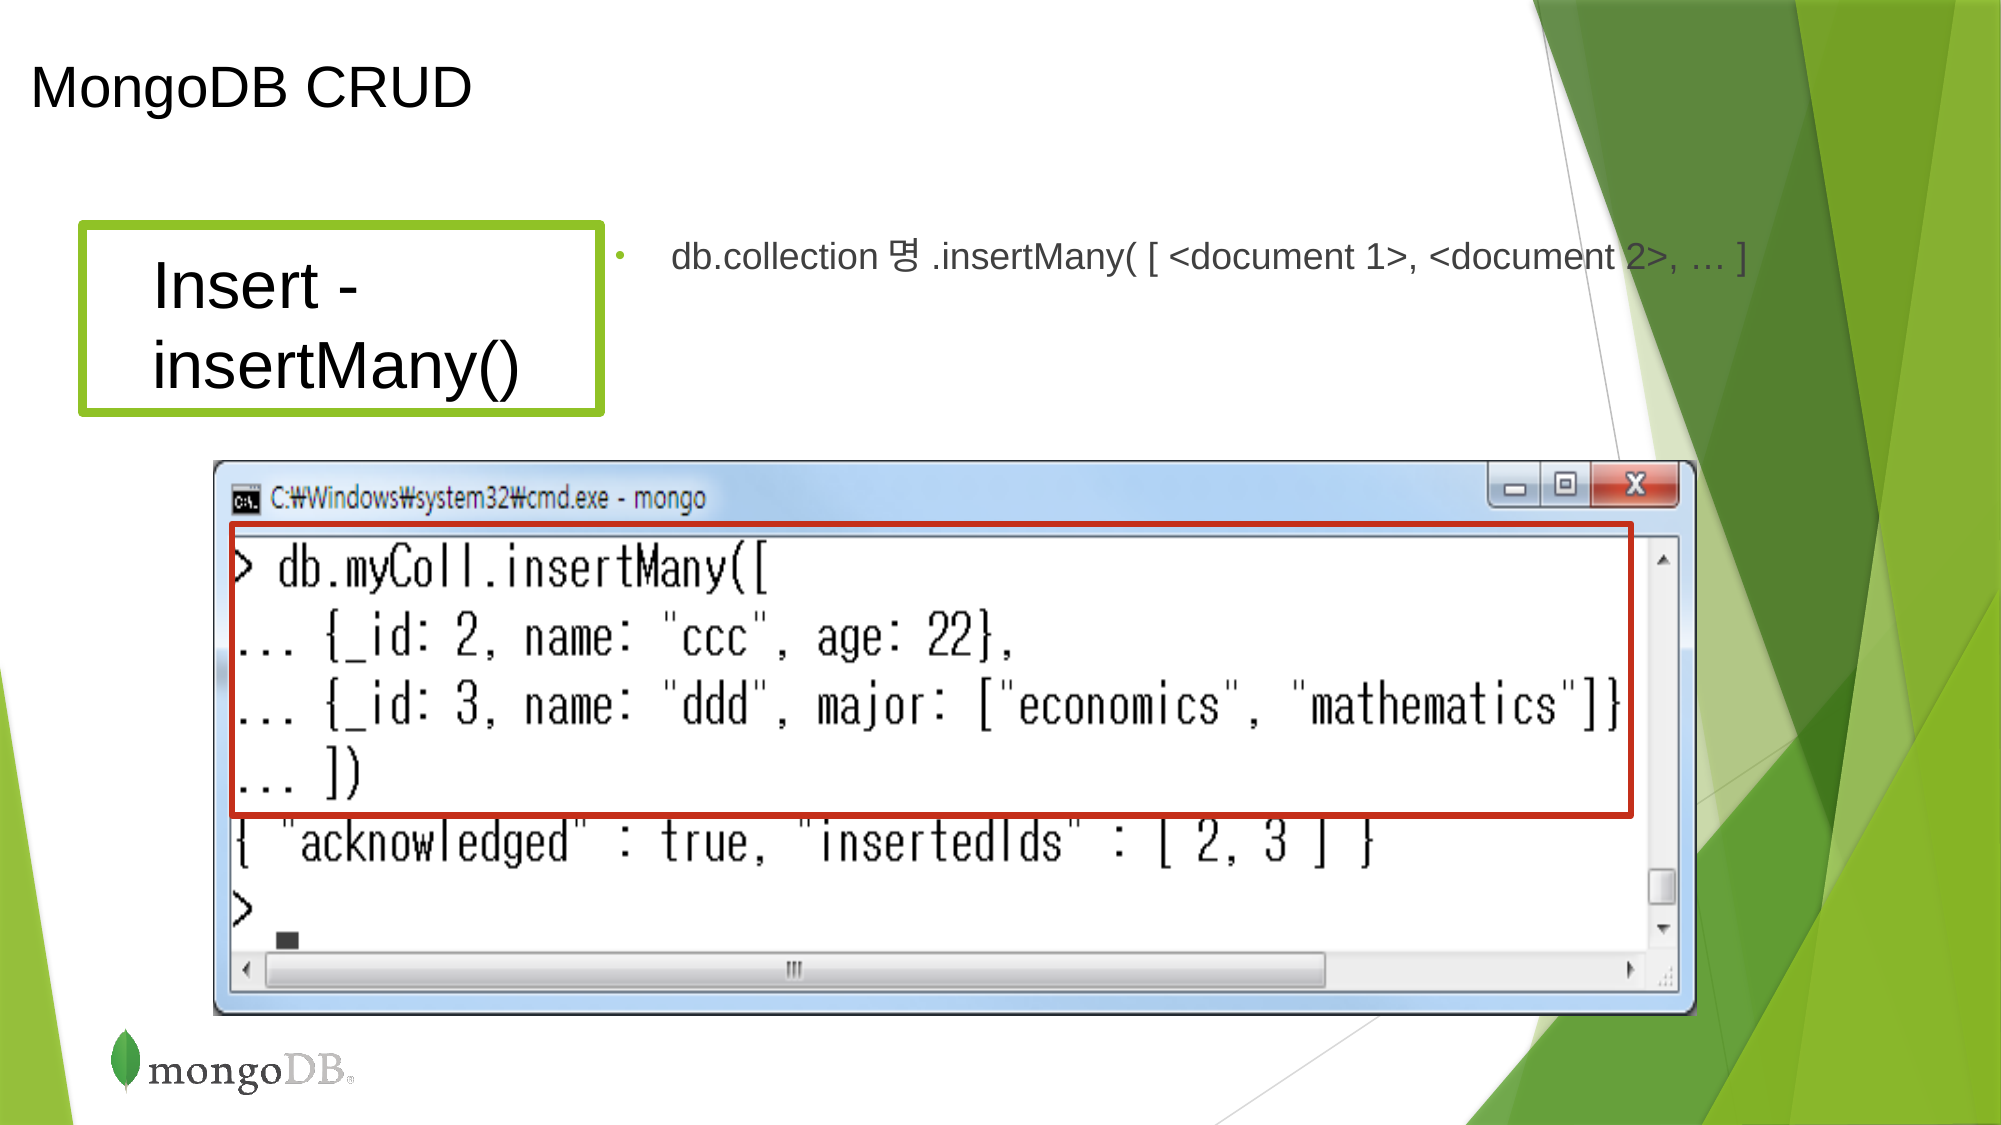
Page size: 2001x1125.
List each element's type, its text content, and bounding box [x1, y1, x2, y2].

text_box MongoDB CRUD [15, 41, 704, 170]
picture [212, 460, 1697, 1017]
text_box db.collection명.insertMany( [ <document 1>, <document 2>, … ] [599, 224, 1845, 406]
picture [110, 1028, 354, 1096]
text_box [81, 223, 601, 414]
